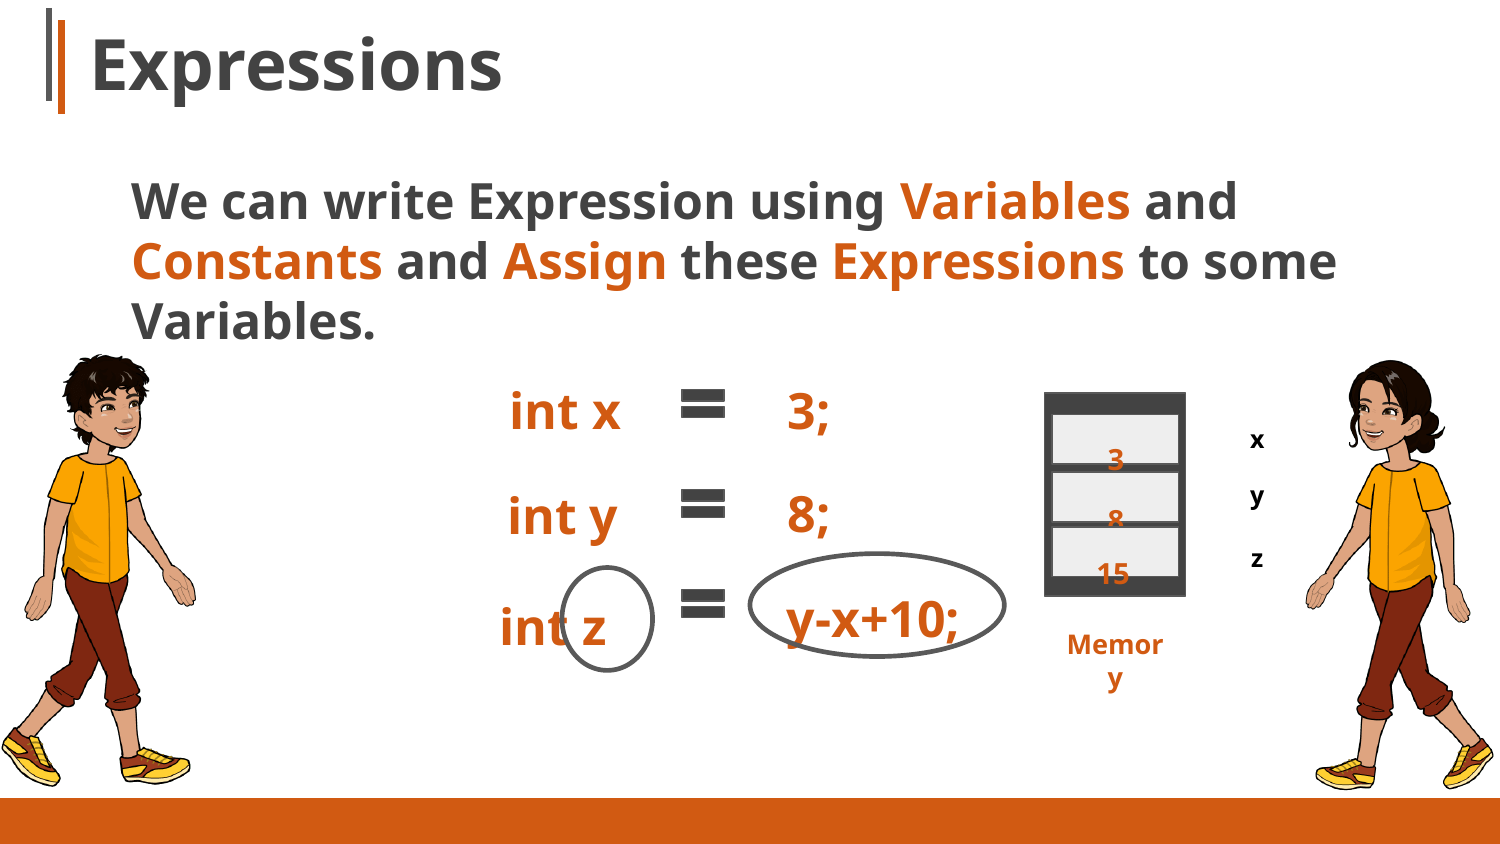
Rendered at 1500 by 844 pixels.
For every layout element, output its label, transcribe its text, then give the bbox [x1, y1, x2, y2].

text_box [1044, 392, 1186, 596]
text_box [1051, 414, 1178, 465]
text_box [681, 606, 725, 618]
text_box x [1178, 408, 1290, 464]
text_box [749, 553, 1005, 657]
picture [0, 346, 206, 794]
text_box [561, 567, 653, 671]
text_box 3; [772, 334, 889, 437]
text_box int y [492, 439, 723, 543]
picture [1295, 353, 1500, 802]
text_box 3 [1052, 409, 1179, 461]
text_box y-x+10; [771, 542, 1031, 646]
text_box [681, 589, 725, 601]
text_box [0, 798, 1500, 844]
text_box 8 [1052, 469, 1179, 520]
title Expressions [74, 0, 1466, 120]
text_box 15 [1049, 522, 1177, 582]
text_box [681, 406, 725, 418]
text_box int x [494, 334, 725, 438]
text_box y [1178, 464, 1290, 524]
text_box int z [484, 549, 669, 653]
text_box [681, 489, 725, 501]
text_box z [1178, 527, 1290, 587]
text_box Memory [1044, 612, 1186, 663]
text_box We can write Expression using Variables and Constants and Assign these Expressions to some Variables. [116, 154, 1390, 358]
text_box [681, 506, 725, 518]
text_box [681, 389, 725, 401]
text_box 8; [772, 437, 889, 541]
